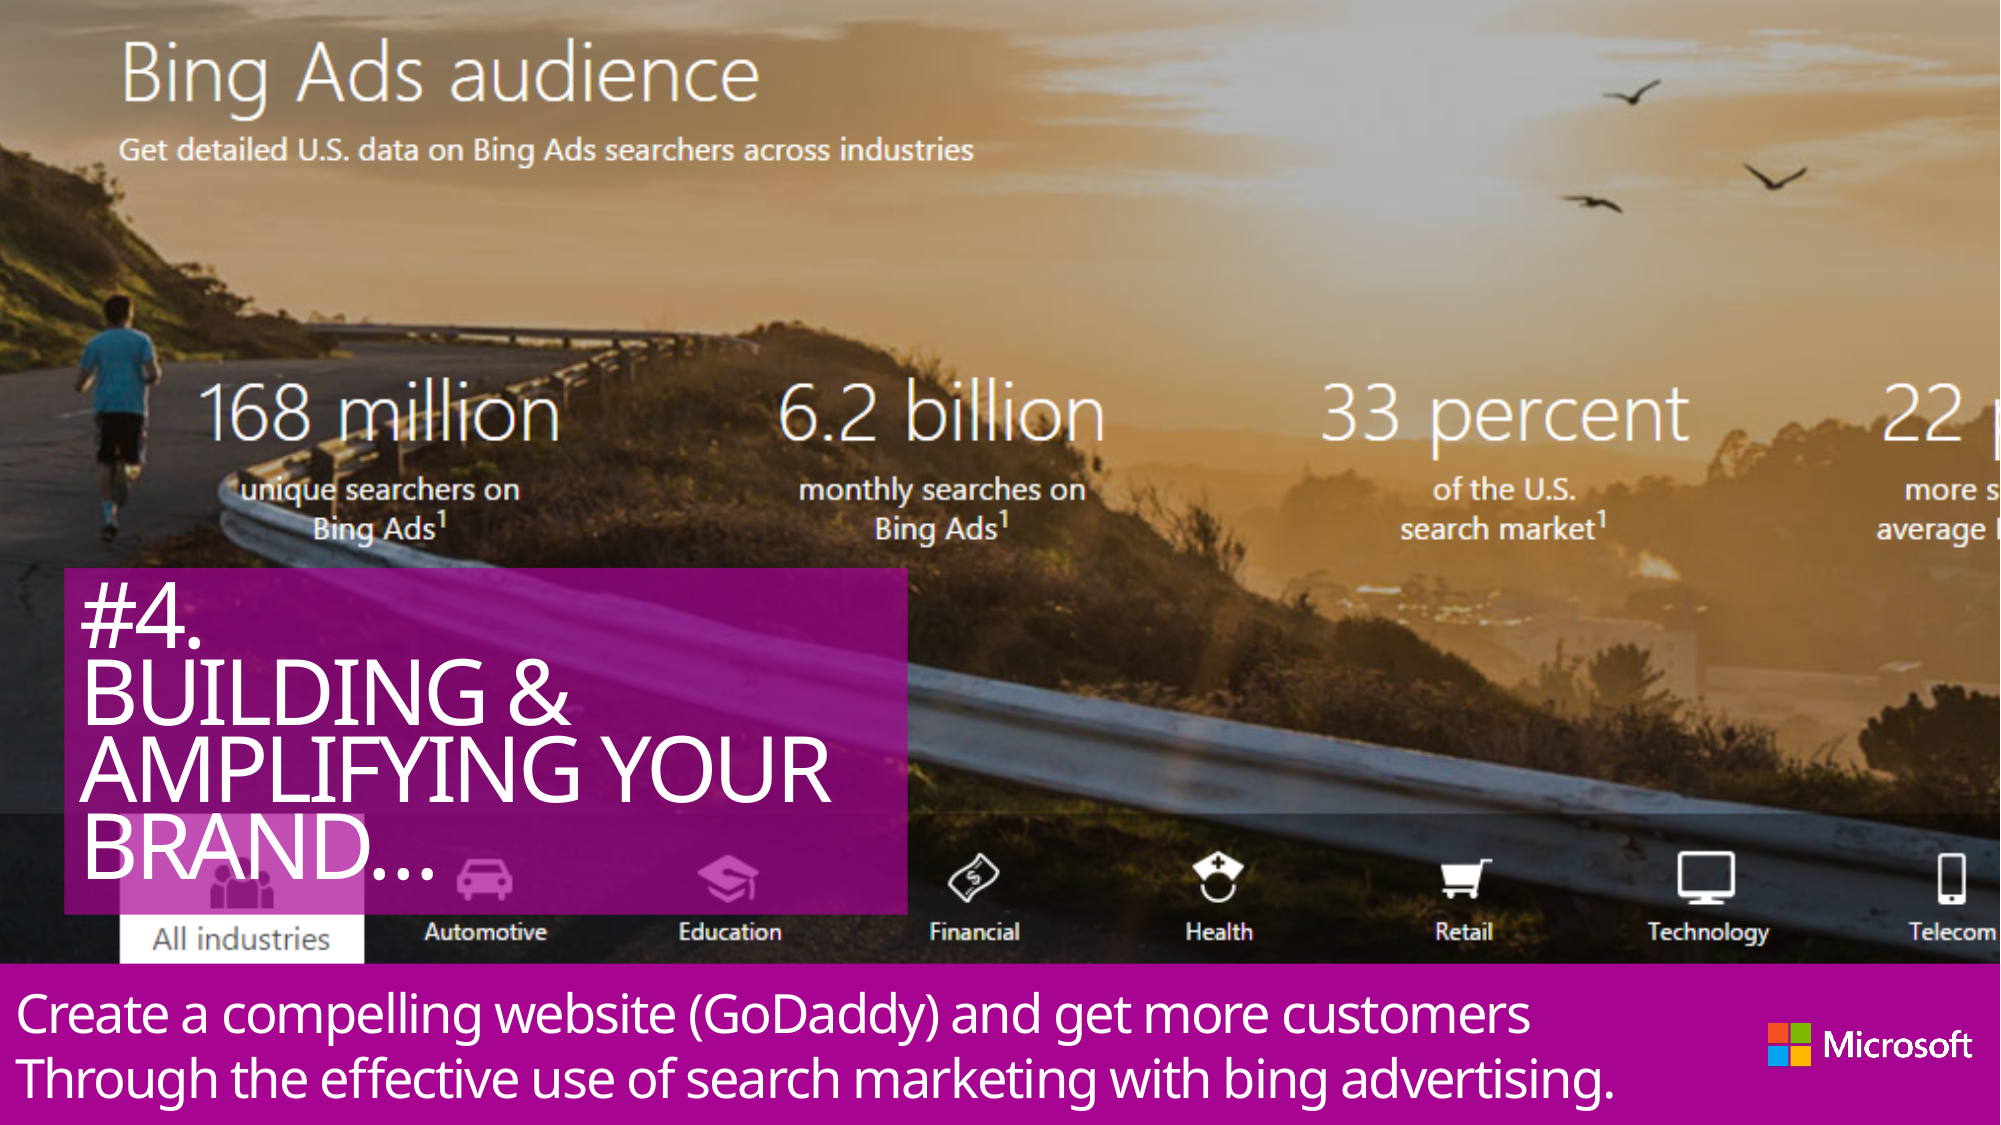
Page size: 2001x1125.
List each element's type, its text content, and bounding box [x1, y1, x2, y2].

list Create a compelling website (GoDaddy) and get more customers Through the effective use of search marketing with bing advertising. [0, 989, 2000, 1125]
picture [1739, 996, 2000, 1093]
picture [0, 0, 2000, 979]
